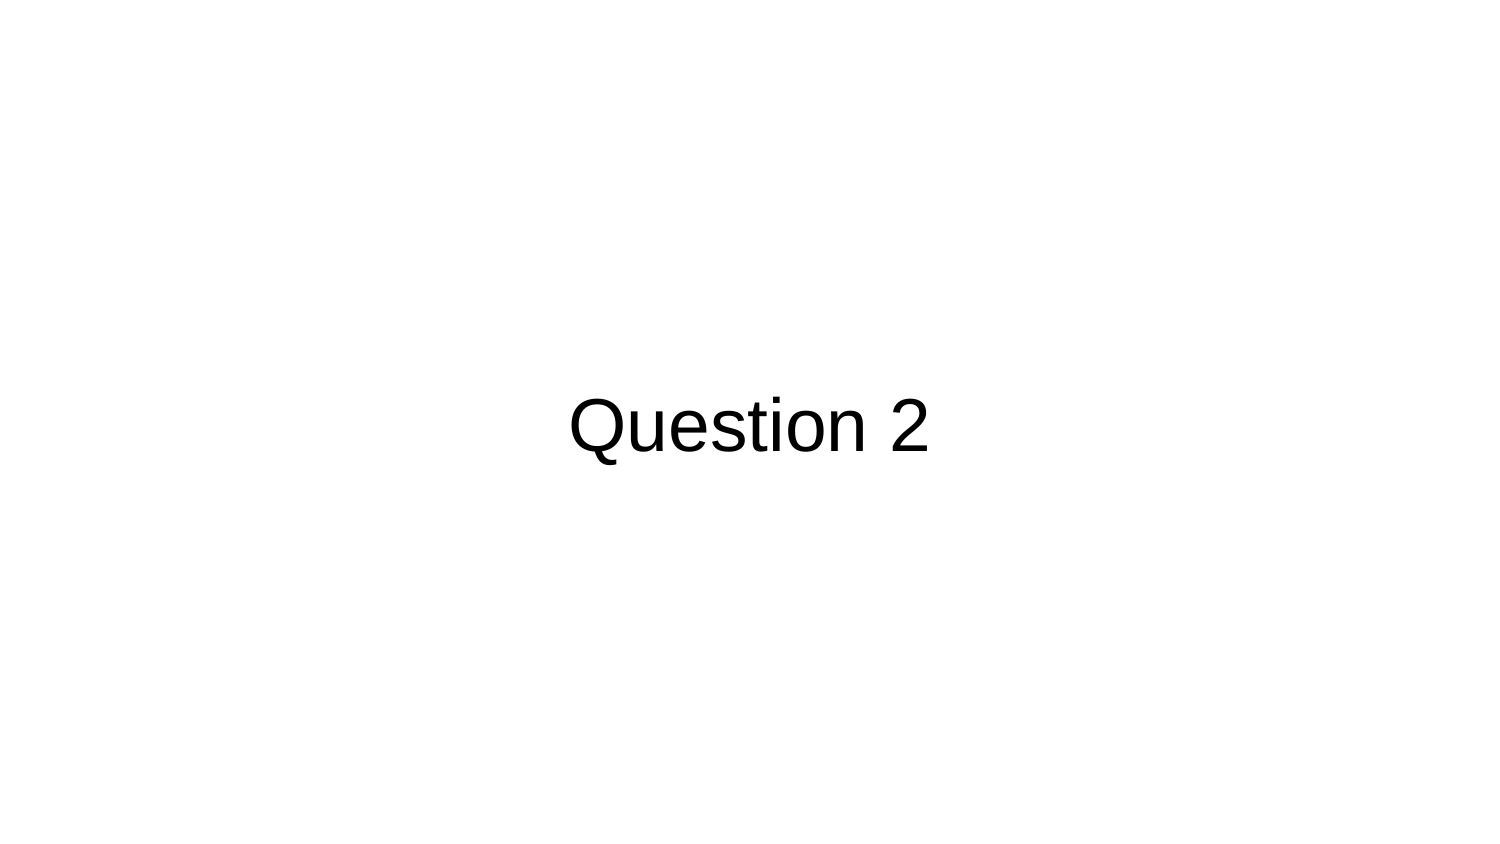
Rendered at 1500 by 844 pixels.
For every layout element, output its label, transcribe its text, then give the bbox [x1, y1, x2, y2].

title Question 2 [51, 352, 1449, 491]
